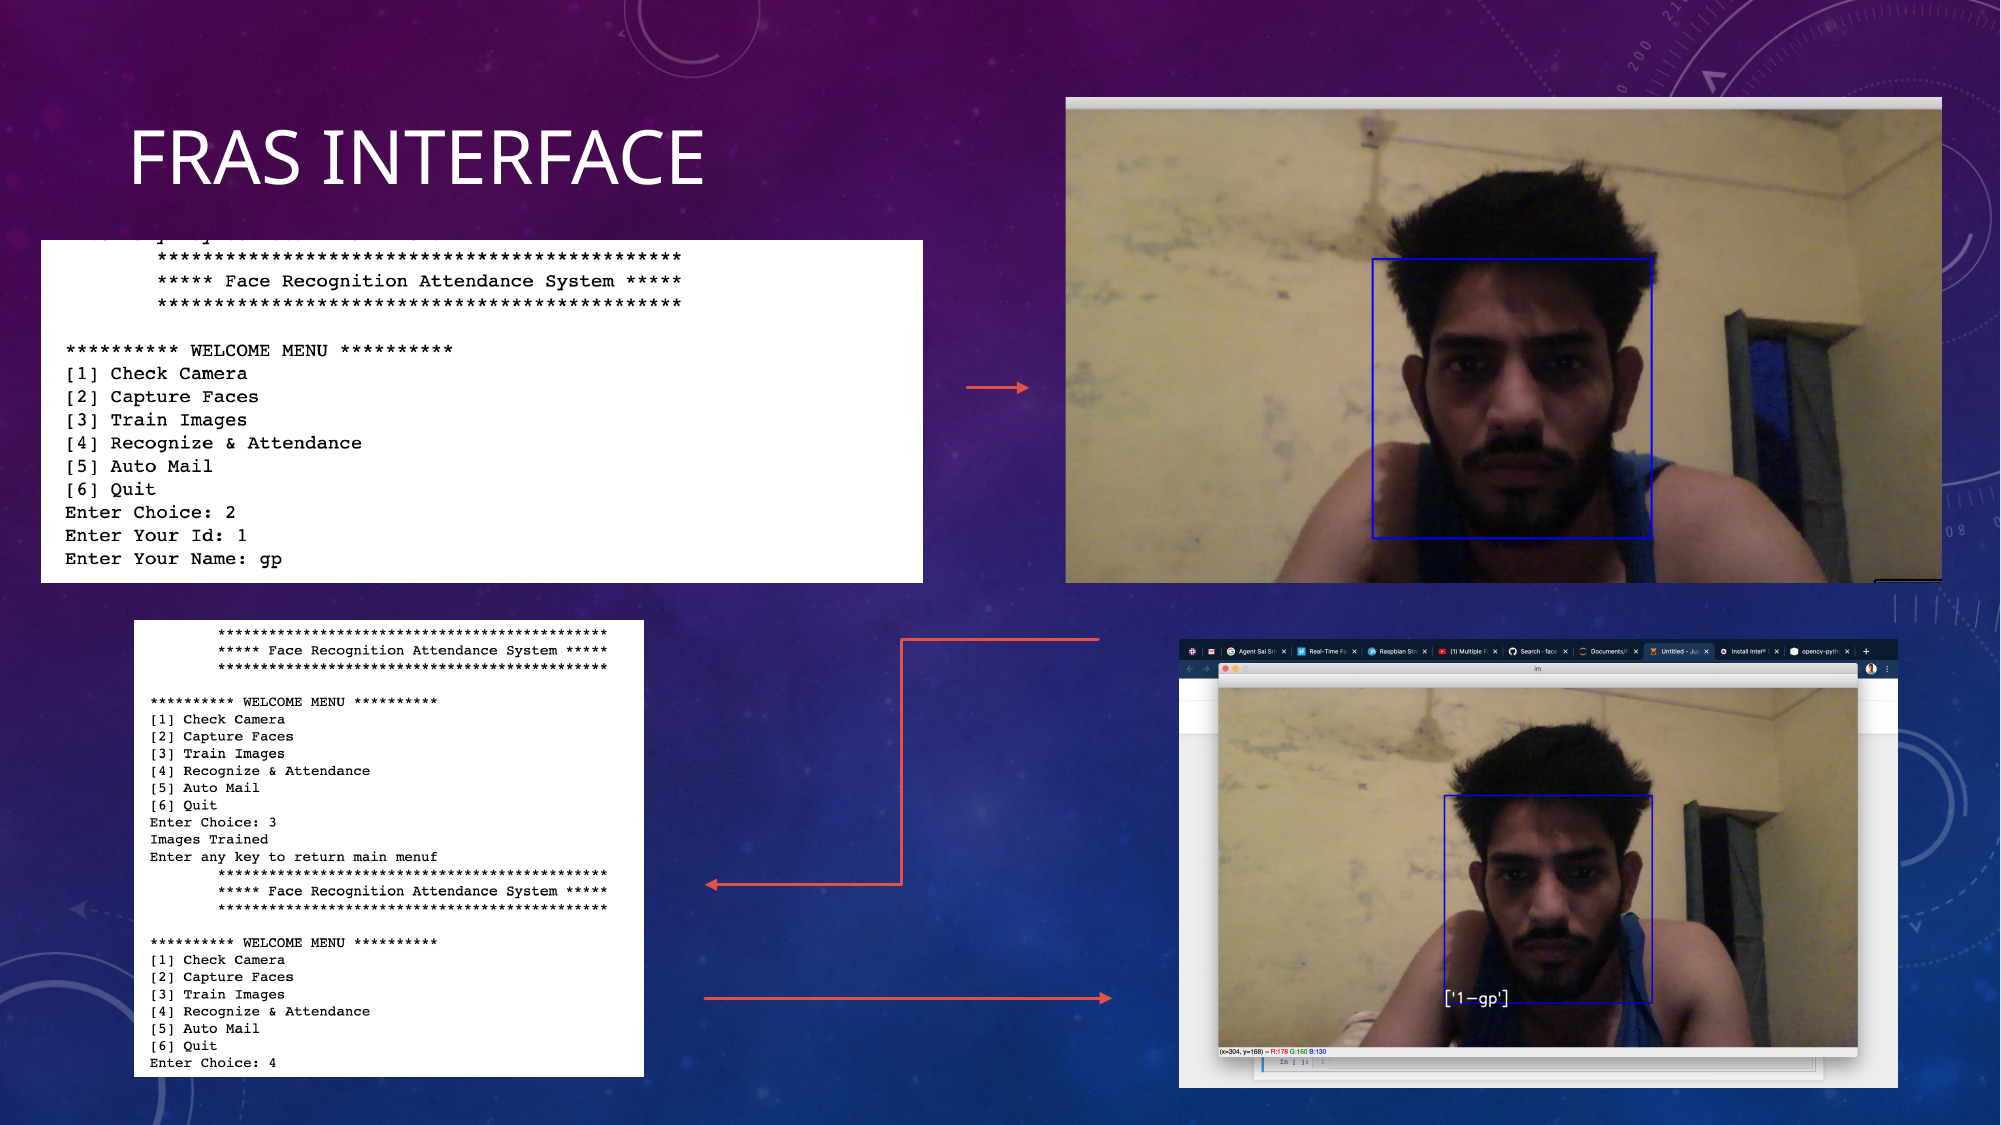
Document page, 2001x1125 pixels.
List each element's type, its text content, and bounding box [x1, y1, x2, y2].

picture [0, 0, 2001, 1125]
title FRAS Interface [112, 99, 1063, 210]
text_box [704, 639, 1099, 885]
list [41, 239, 923, 583]
